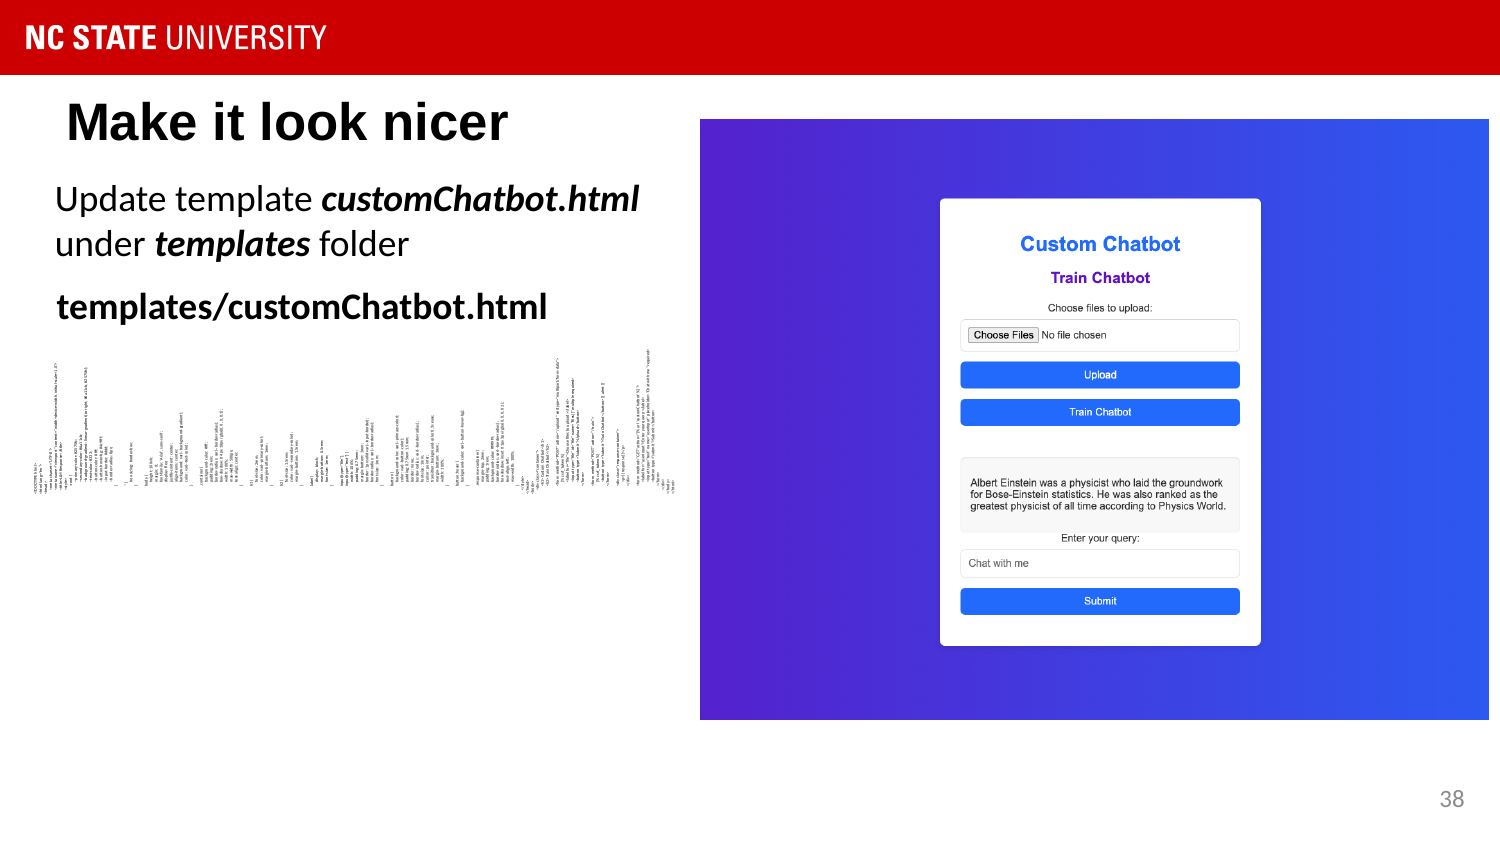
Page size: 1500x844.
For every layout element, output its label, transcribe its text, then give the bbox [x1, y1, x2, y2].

slide_number 38 [1389, 764, 1480, 830]
text_box Update template customChatbot.html under templates folder [40, 166, 689, 272]
text_box templates/customChatbot.html [41, 274, 564, 334]
picture [699, 119, 1489, 720]
title Make it look nicer [51, 72, 1480, 167]
text_box <!DOCTYPE html> <html lang="en"> <head> <meta charset="UTF-8"> <meta name="viewport" content="width=device-width, initial-scale=1.0"> <title>LLM Response</title> <style> :root { --primary-color: #2575fc; --secondary-color: #6a11cb; --background-gradient: linear-gradient(to right, #6a11cb, #2575fc); --text-color: #333; --button-color: #fff; --button-hover-bg: #4c9fff; --input-border: #ddd; --border-radius: 8px; } * { box-sizing: border-box; } body { height: 100vh; margin: 0; font-family: 'Arial', sans-serif; display: flex; justify-content: center; align-items: center; background: var(--background-gradient); color: var(--text-color); } .container { background-color: #fff; padding: 2rem; border-radius: var(--border-radius); box-shadow: 0 4px 10px rgba(0, 0, 0, 0.1); width: 100%; max-width: 500px; text-align: center; } h1 { font-size: 2rem; color: var(--primary-color); margin-bottom: 1rem; } h2 { font-size: 1.5rem; color: var(--secondary-color); margin-bottom: 1.5rem; } label { display: block; margin-bottom: 0.5rem; font-size: 1rem; } input[type="file"], input[type="text"] { width: 100%; padding: 0.75rem; margin-bottom: 1rem; border: 1px solid var(--input-border); border-radius: var(--border-radius); font-size: 1rem; } button { background-color: var(--primary-color); color: var(--button-color); padding: 0.75rem 1.5rem; border: none; border-radius: var(--border-radius); font-size: 1rem; cursor: pointer; transition: background-color 0.3s ease; margin-bottom: 1rem; width: 100%; } button:hover { background-color: var(--button-hover-bg); } .response-container { margin-top: 2rem; padding: 1rem; background-color: #f9f9f9; border-radius: var(--border-radius); box-shadow: inset 0 1px 3px rgba(0, 0, 0, 0.1); text-align: left; max-width: 100%; } </style> </head> <body> <div class="container"> <h1>Custom Chatbot</h1> <h2>Train Chatbot</h2> <form method="POST" action="/upload" enctype="multipart/form-data"> {% csrf_token %} <label for="file">Choose files to upload:</label> <input type="file" id="file" name="files[]" multiple required> <button type="submit">Upload</button> </form> <form method="POST" action="/train"> {% csrf_token %} <button type="submit">Train Chatbot</button> {{ alert }} </form> <div class="response-container"> <p>{{ response }}</p> </div> <form method="GET" action="{% url 'customChatbot' %}"> <label for="userInput">Enter your query:</label> <input type="text" name="userInput" placeholder="Chat with me" required> <button type="submit">Submit</button> </form> </div> </body> </html> [25, 334, 683, 510]
picture [0, 0, 1500, 75]
